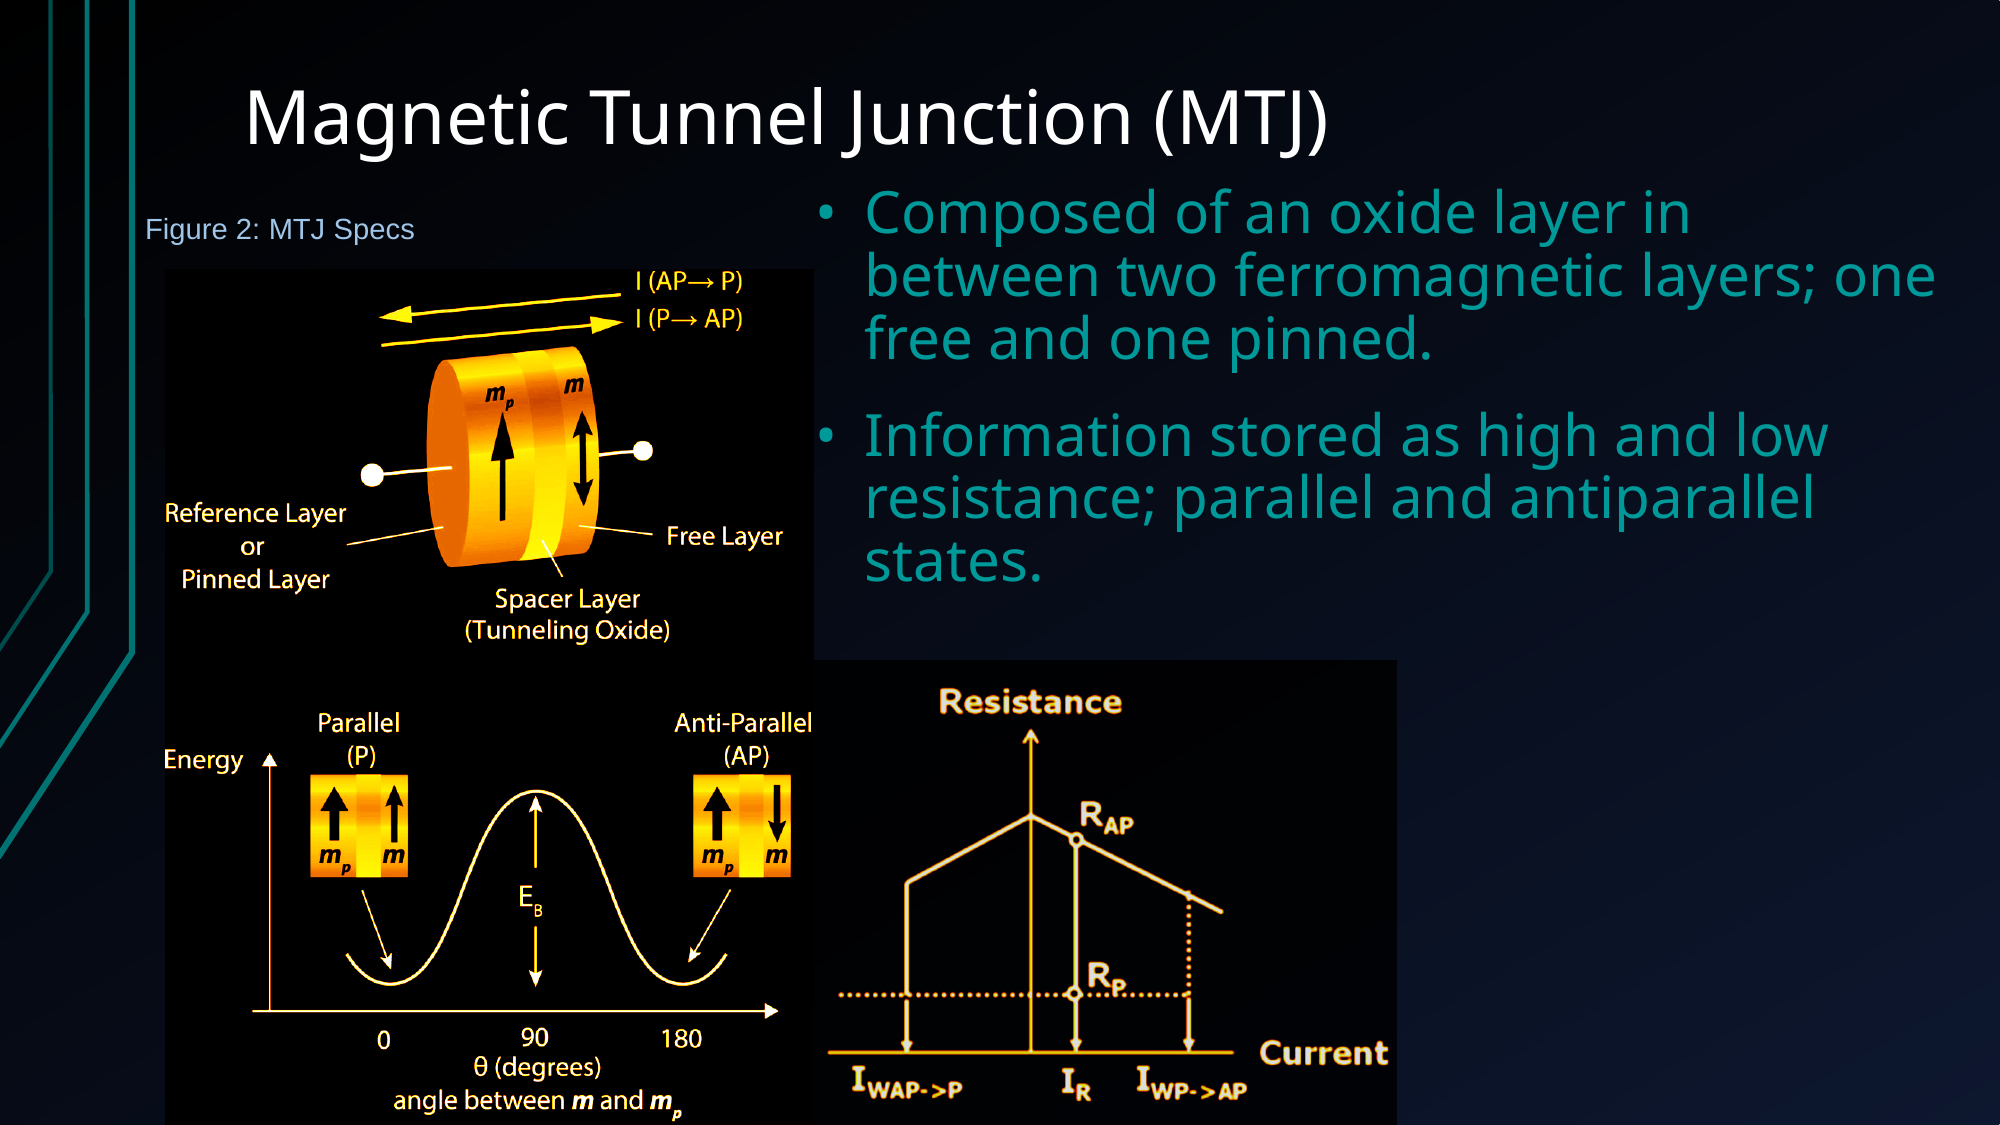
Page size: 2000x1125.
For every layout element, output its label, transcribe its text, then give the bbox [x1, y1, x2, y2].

picture [165, 268, 1397, 1125]
title Magnetic Tunnel Junction (MTJ) [223, 50, 1924, 194]
list Composed of an oxide layer in between two ferromagnetic layers; one free and one pinned. Information stored as high and low resistance; parallel and antiparallel states. [794, 173, 1962, 619]
text_box Figure 2: MTJ Specs [130, 194, 849, 289]
